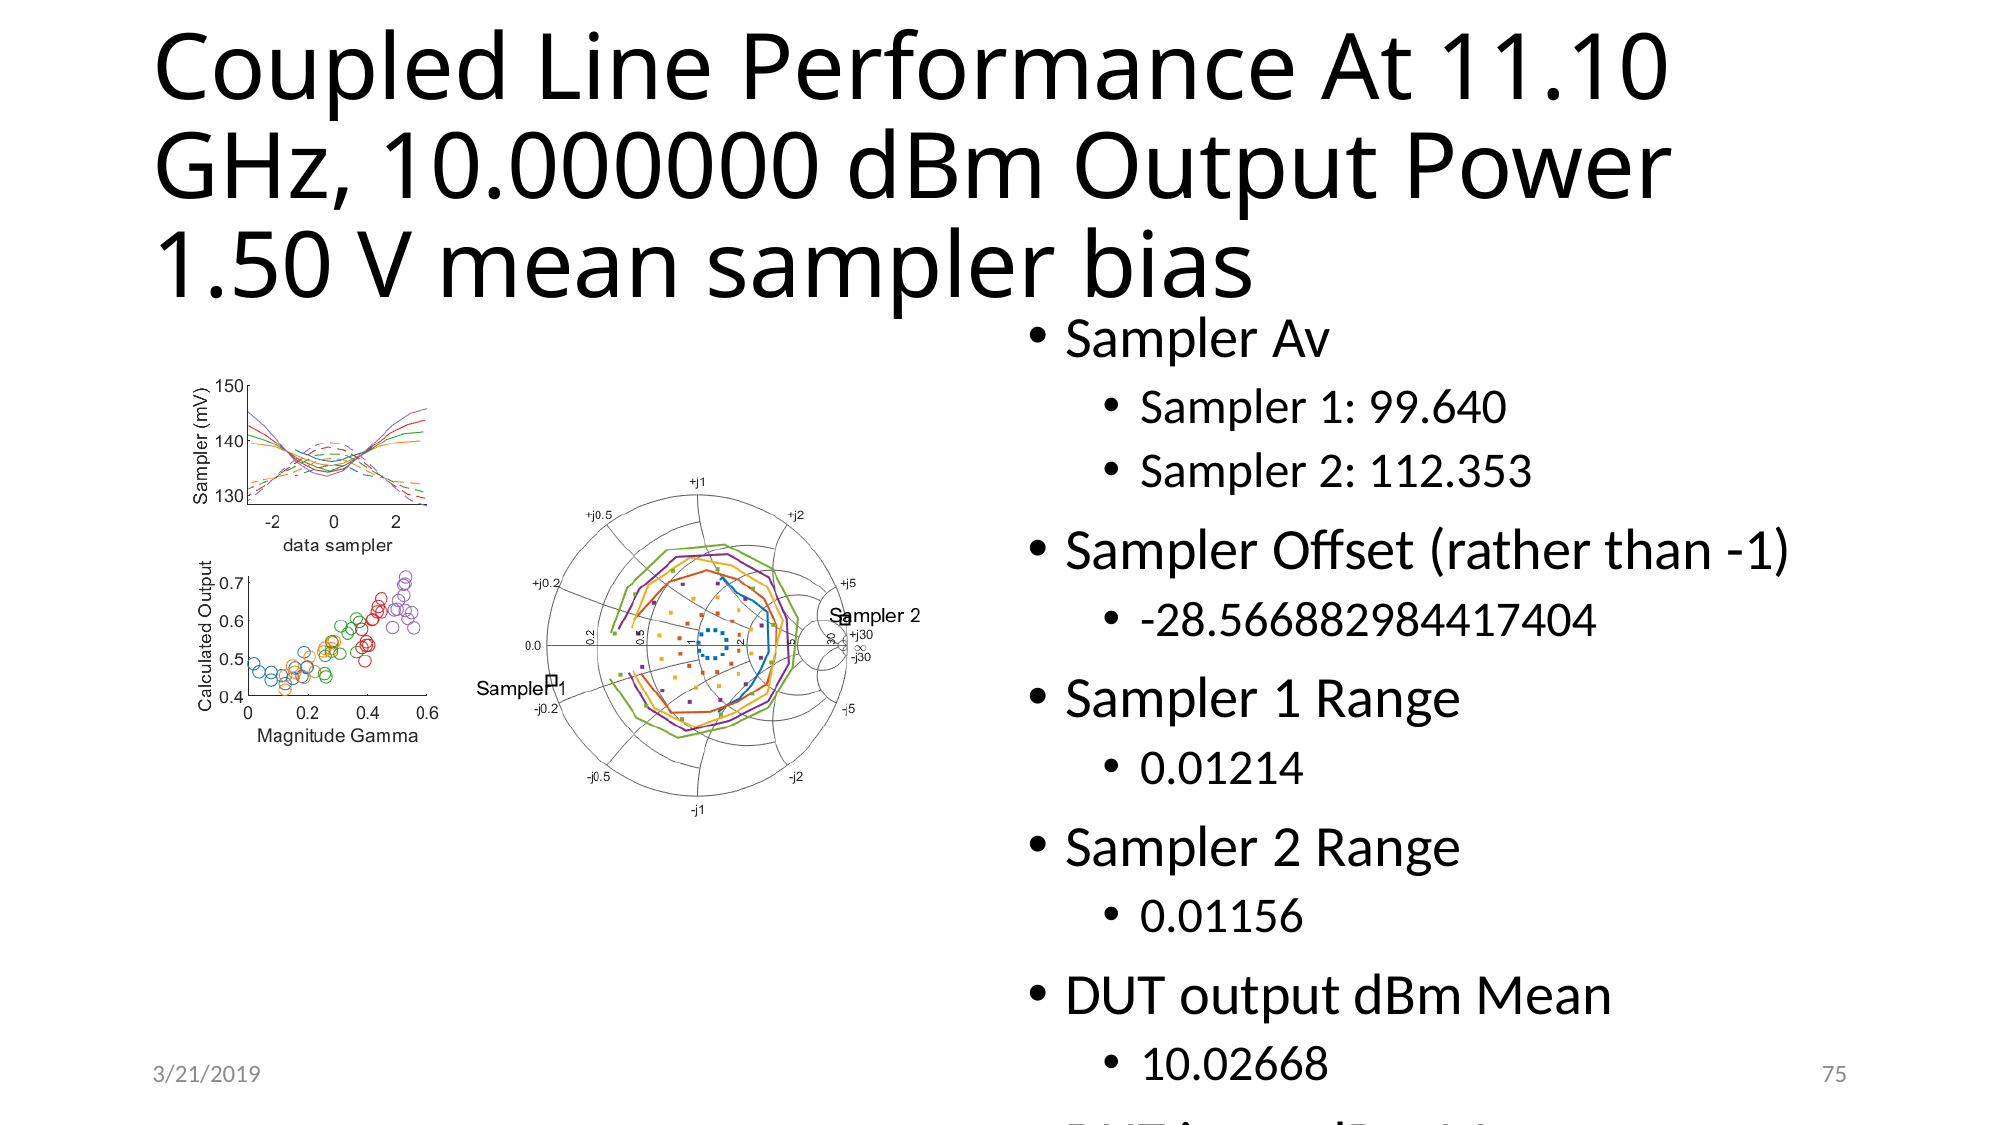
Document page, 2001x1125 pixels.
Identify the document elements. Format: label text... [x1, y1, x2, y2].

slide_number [137, 1042, 588, 1103]
title Coupled Line Performance At 11.10 GHz, 10.000000 dBm Output Power 1.50 V mean sampler bias [137, 59, 1863, 278]
slide_number ‹#› [1412, 1042, 1863, 1103]
footer [662, 1042, 1338, 1103]
list Sampler Av Sampler 1: 99.640 Sampler 2: 112.353 Sampler Offset (rather than -1) -28.566882984417404 Sampler 1 Range 0.01214 Sampler 2 Range 0.01156 DUT output dBm Mean 10.02668 DUT input dBm Mean 10.51026 RMS Error 0.24340 [1012, 299, 1863, 1014]
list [137, 337, 988, 975]
